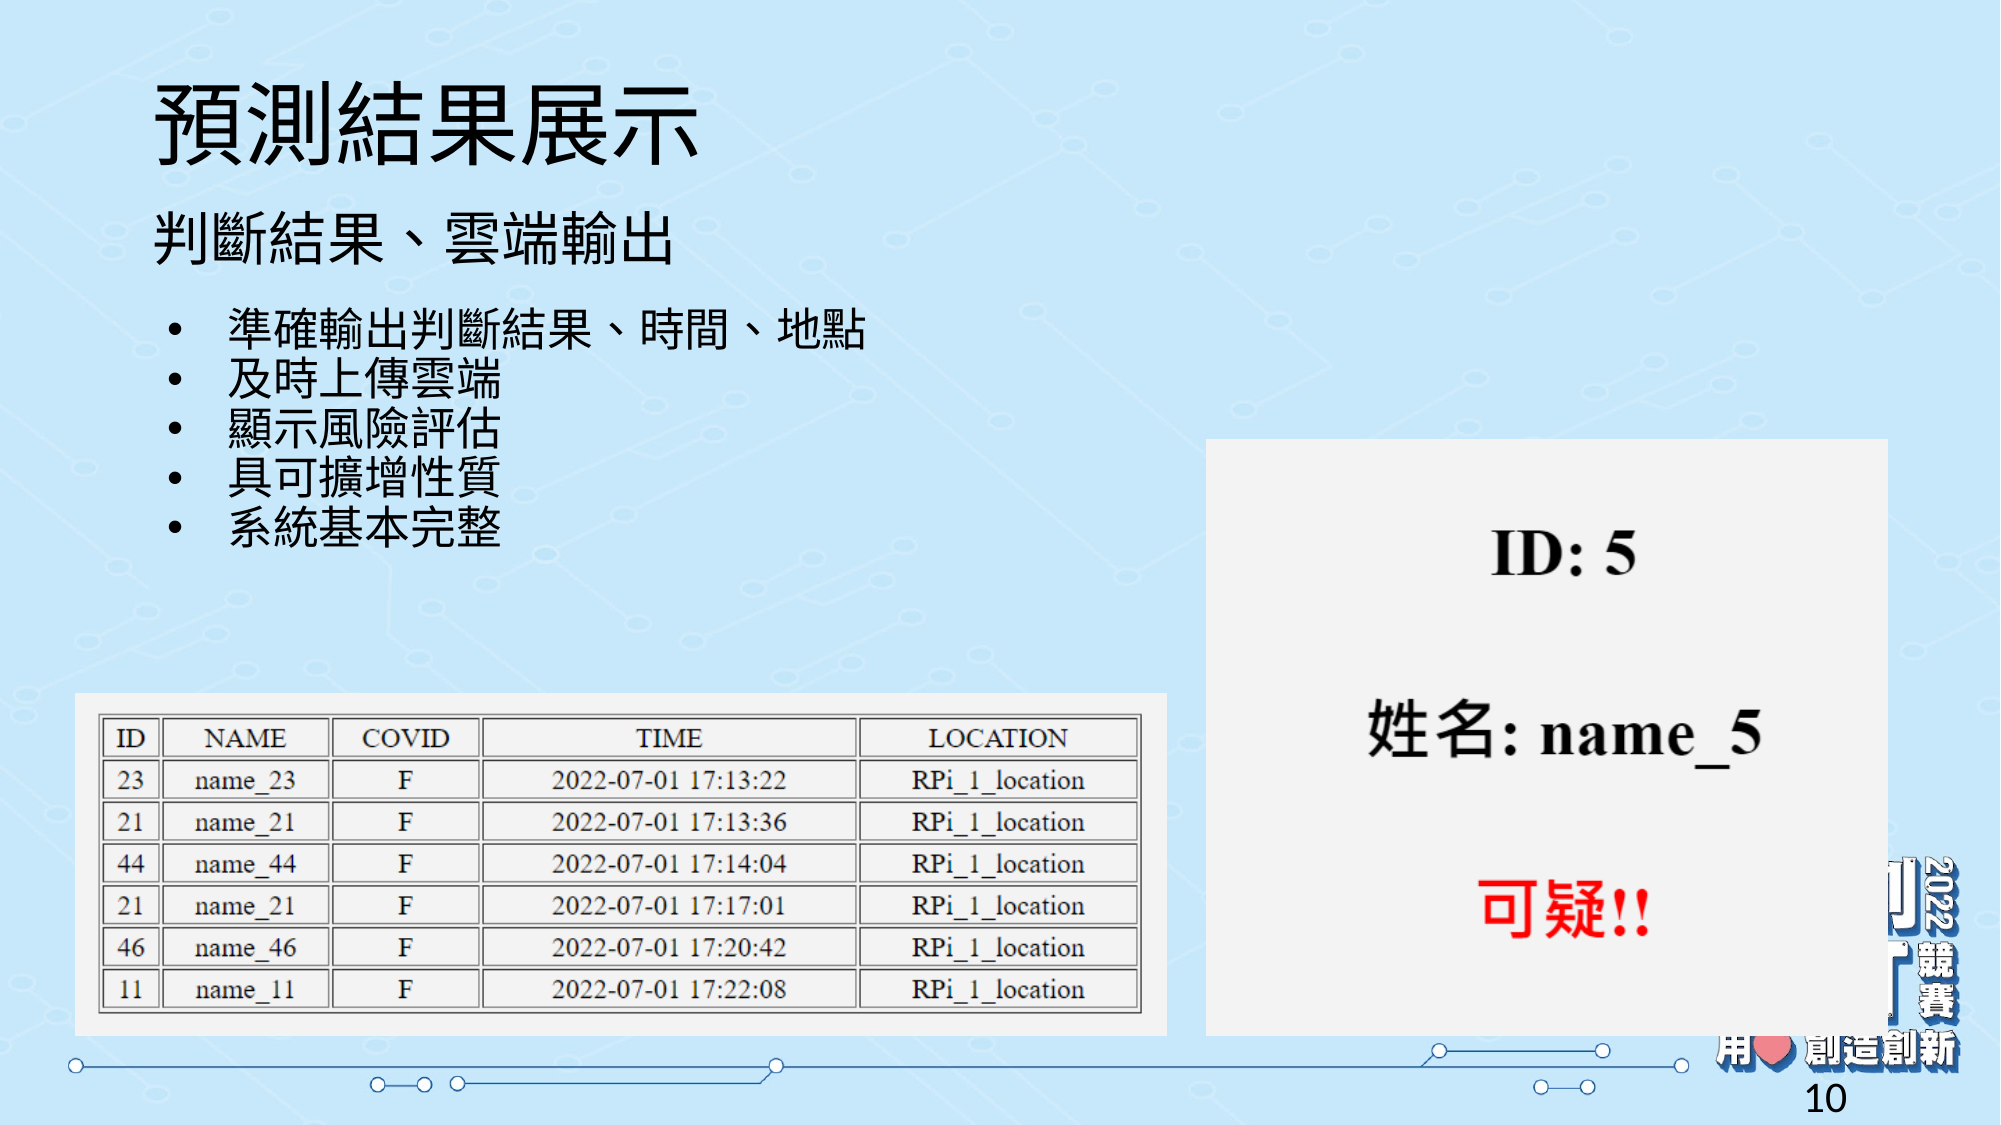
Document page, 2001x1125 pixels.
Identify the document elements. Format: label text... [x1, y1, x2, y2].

title 判斷結果、雲端輸出 [137, 198, 1863, 286]
slide_number 10 [1412, 1065, 1863, 1125]
picture [0, 0, 2001, 1125]
list 準確輸出判斷結果、時間、地點 及時上傳雲端 顯示風險評估 具可擴增性質 系統基本完整 [137, 299, 1863, 1014]
title 預測結果展示 [137, 59, 1863, 198]
